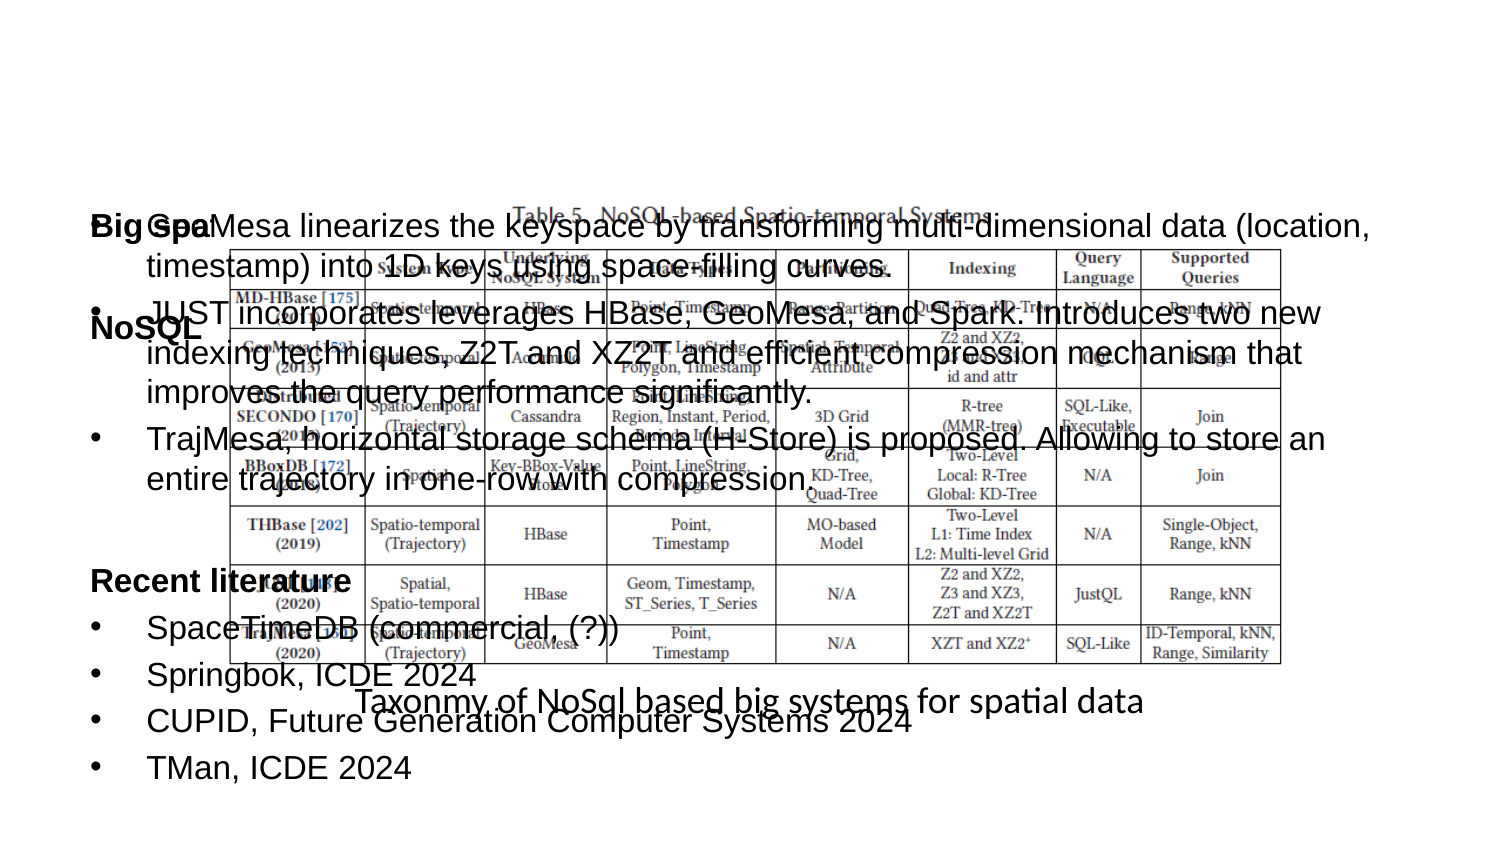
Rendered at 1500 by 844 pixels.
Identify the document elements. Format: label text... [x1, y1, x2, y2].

list GeoMesa linearizes the keyspace by transforming multi-dimensional data (location, timestamp) into 1D keys using space-filling curves. JUST incorporates leverages HBase, GeoMesa, and Spark. Introduces two new indexing techniques, Z2T and XZ2T and efficient compression mechanism that improves the query performance significantly. TrajMesa, horizontal storage schema (H-Store) is proposed. Allowing to store an entire trajectory in one-row with compression. Recent literature SpaceTimeDB (commercial, (?)) Springbok, ICDE 2024 CUPID, Future Generation Computer Systems 2024 TMan, ICDE 2024 Other Research Trends ML for query optimization Spatial Query Optimization With Learning, VLDB 2024 Indexing A Time-Identified R-Tree: A Workload-Controllable Dynamic Spatio-Temporal Index Scheme for Streaming Processing, International Journal of Geo-Information 2024 A case study for Digital Twins Graph + TimeSeries (Apache AGE + PostgreSQL + PostGIS + Timescale) MobilityDB (PostgreSQL + PostGIS + trajectory data support) Beast CUPID Springbok Case study 0 - Apache Age + TimescaleDB + PostGIS Emerged considerations Given a FIWARE document, what’s a Property and what’s an Edge? - It’s an edge if it links to an NGSI URN Should the graph enforce some kind of schema? E.g. metamodel - I beleve so but dunno If not, Do I have to check wether a FIWARE key-value pair links to a node? But then, I have to check all properties, understand if its an edge or a property, remove it from the entity if it’s an edge, check if the edge destination already exists and if it does not, create it and link it to the source node- What about device composition? e.g. moisture grid What about Ids? Apache AGE uses its own custom IDs that cannot be disabled What happens when a new measurements comes by? I have to check if such node exists, if not, it’s a new edge, if it is An entity comes in: there’s already a node with such id; is it an update? Is it a measurement? Modellazioni Measurement AgriRobot non è un device, come capisco se qualcosa ha dei measurement da storicizzare? Agri robot non storicizza le controlled property, come faccio a capire cosa devo storicizzare? Problemi sui dati I dati dei pinotech hanno il dateObserved sbagliato (“Z” alla fine della data) Per creare un arco, devo prima avere entrambi i nodi altrimenti non funzia Age Middleware Builds a connection to a Apache Age + PostGIS + Timescale DBMSs. Processes JSON entities following the NGSI schema. [75, 196, 1425, 754]
picture [212, 195, 1286, 669]
